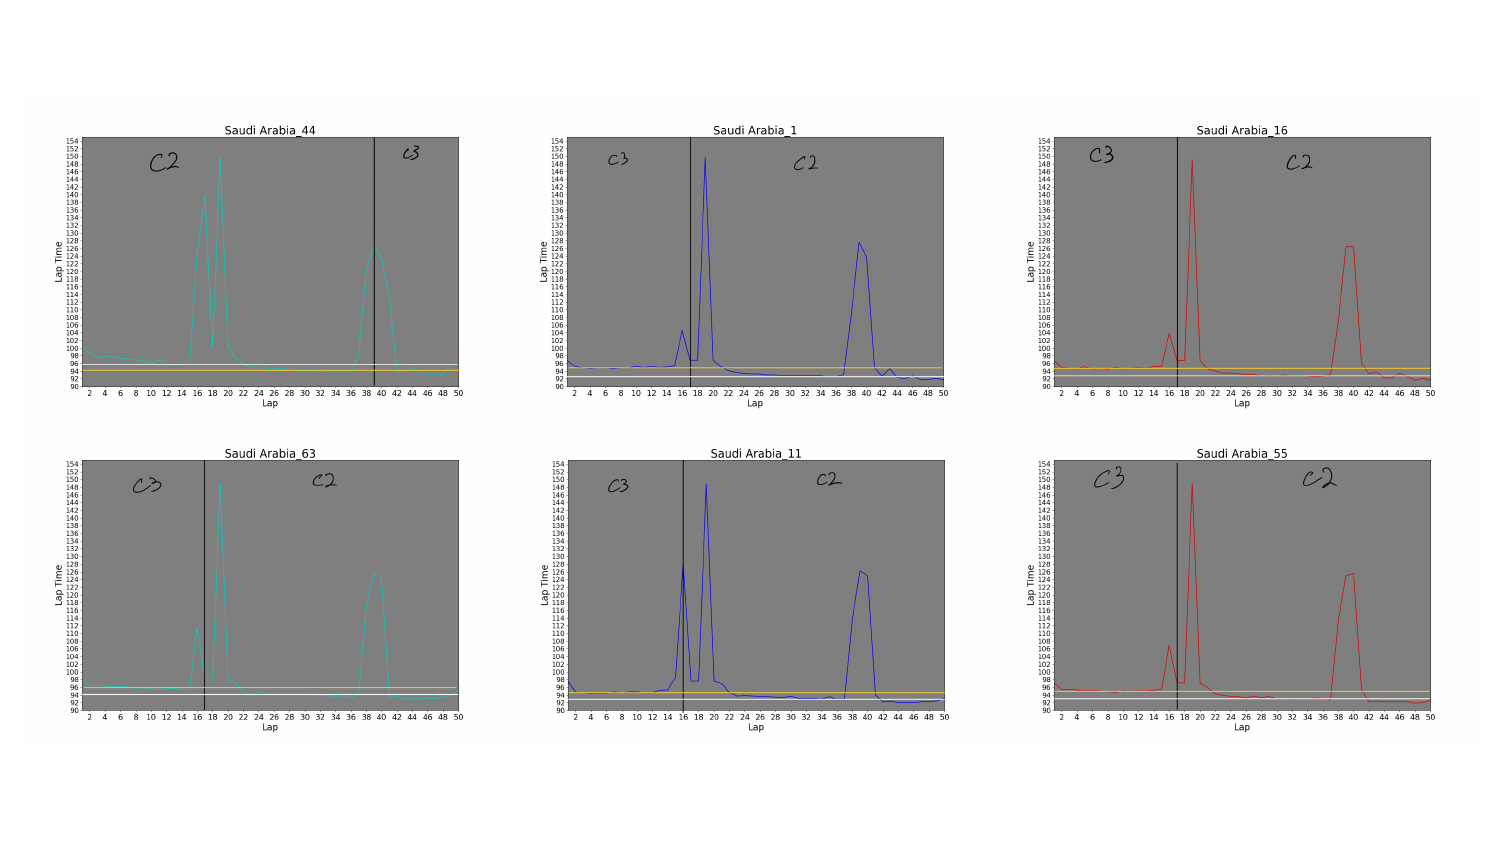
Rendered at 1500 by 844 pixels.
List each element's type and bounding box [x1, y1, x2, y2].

picture [20, 98, 1480, 746]
